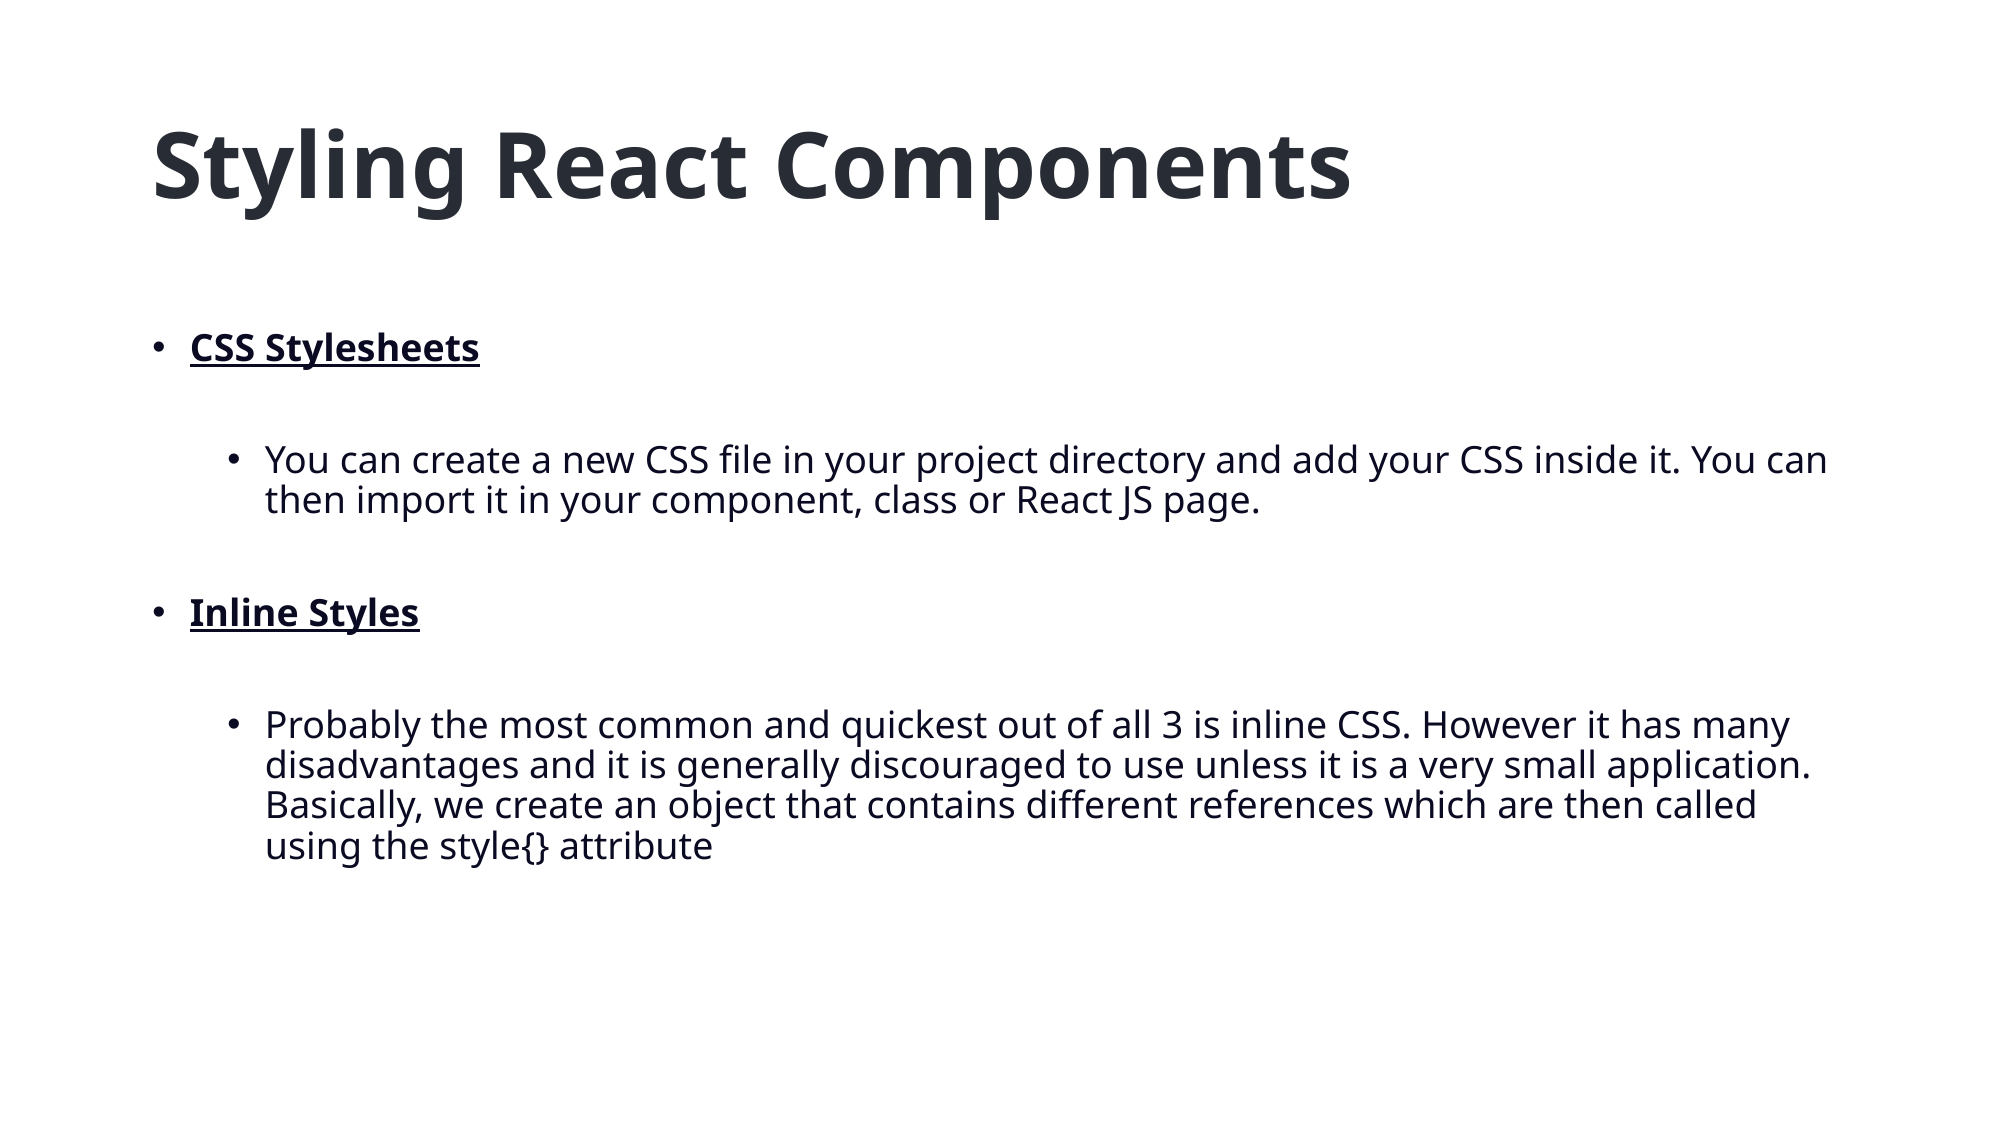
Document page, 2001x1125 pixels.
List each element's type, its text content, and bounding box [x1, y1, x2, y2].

title Styling React Components [137, 59, 1863, 255]
list CSS Stylesheets You can create a new CSS file in your project directory and add your CSS inside it. You can then import it in your component, class or React JS page. Inline Styles Probably the most common and quickest out of all 3 is inline CSS. However it has many disadvantages and it is generally discouraged to use unless it is a very small application. Basically, we create an object that contains different references which are then called using the style{} attribute [137, 255, 1863, 970]
